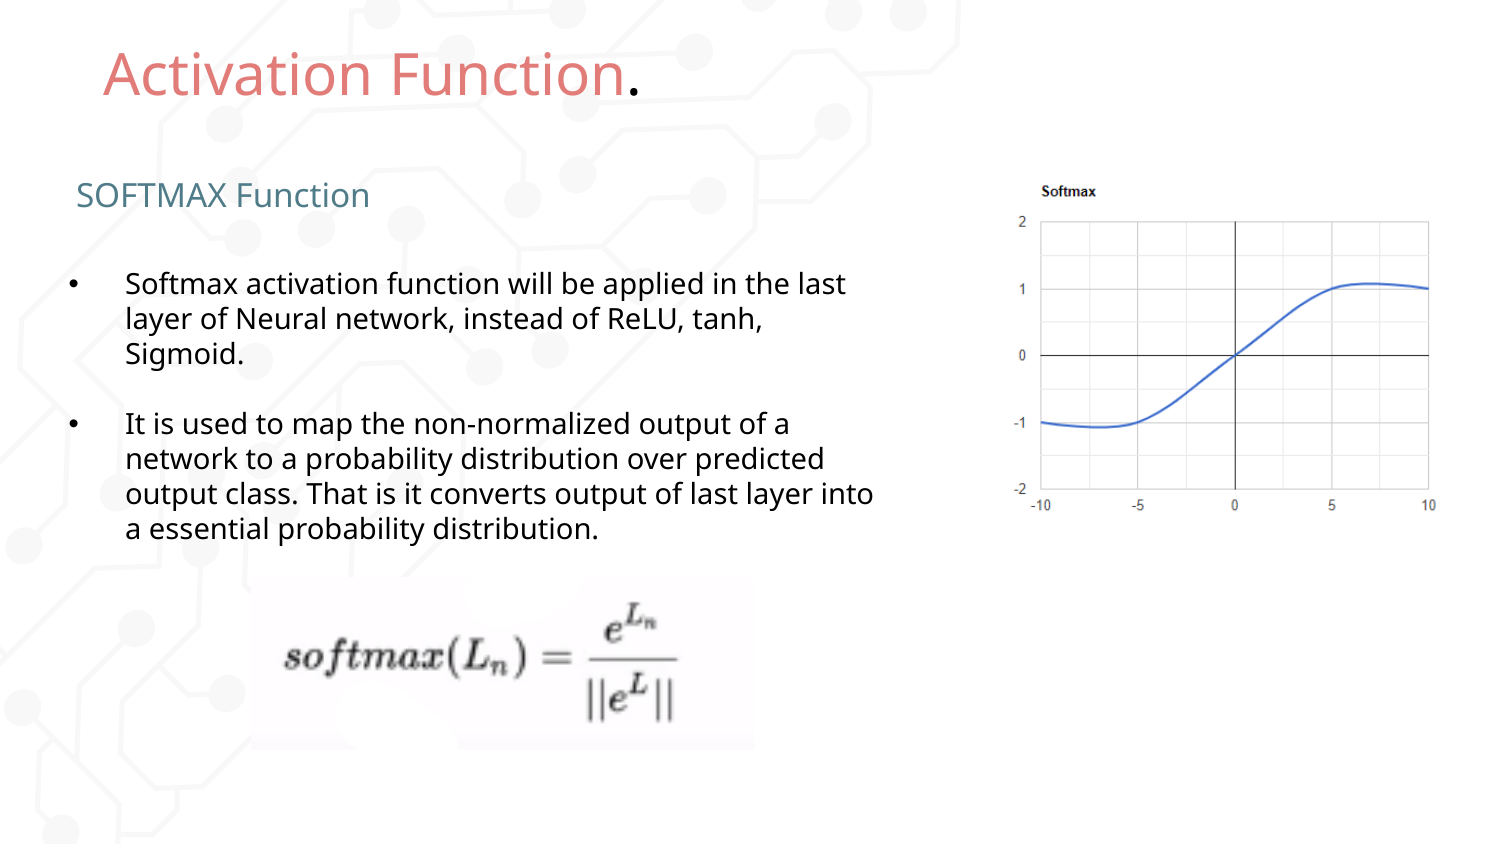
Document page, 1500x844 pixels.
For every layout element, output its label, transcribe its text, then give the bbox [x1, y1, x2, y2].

picture [1009, 166, 1440, 532]
title Activation Function. [88, 22, 867, 116]
picture [251, 576, 754, 750]
text_box SOFTMAX Function [61, 166, 716, 222]
text_box Softmax activation function will be applied in the last layer of Neural network, instead of ReLU, tanh, Sigmoid. It is used to map the non-normalized output of a network to a probability distribution over predicted output class. That is it converts output of last layer into a essential probability distribution. [53, 258, 902, 553]
